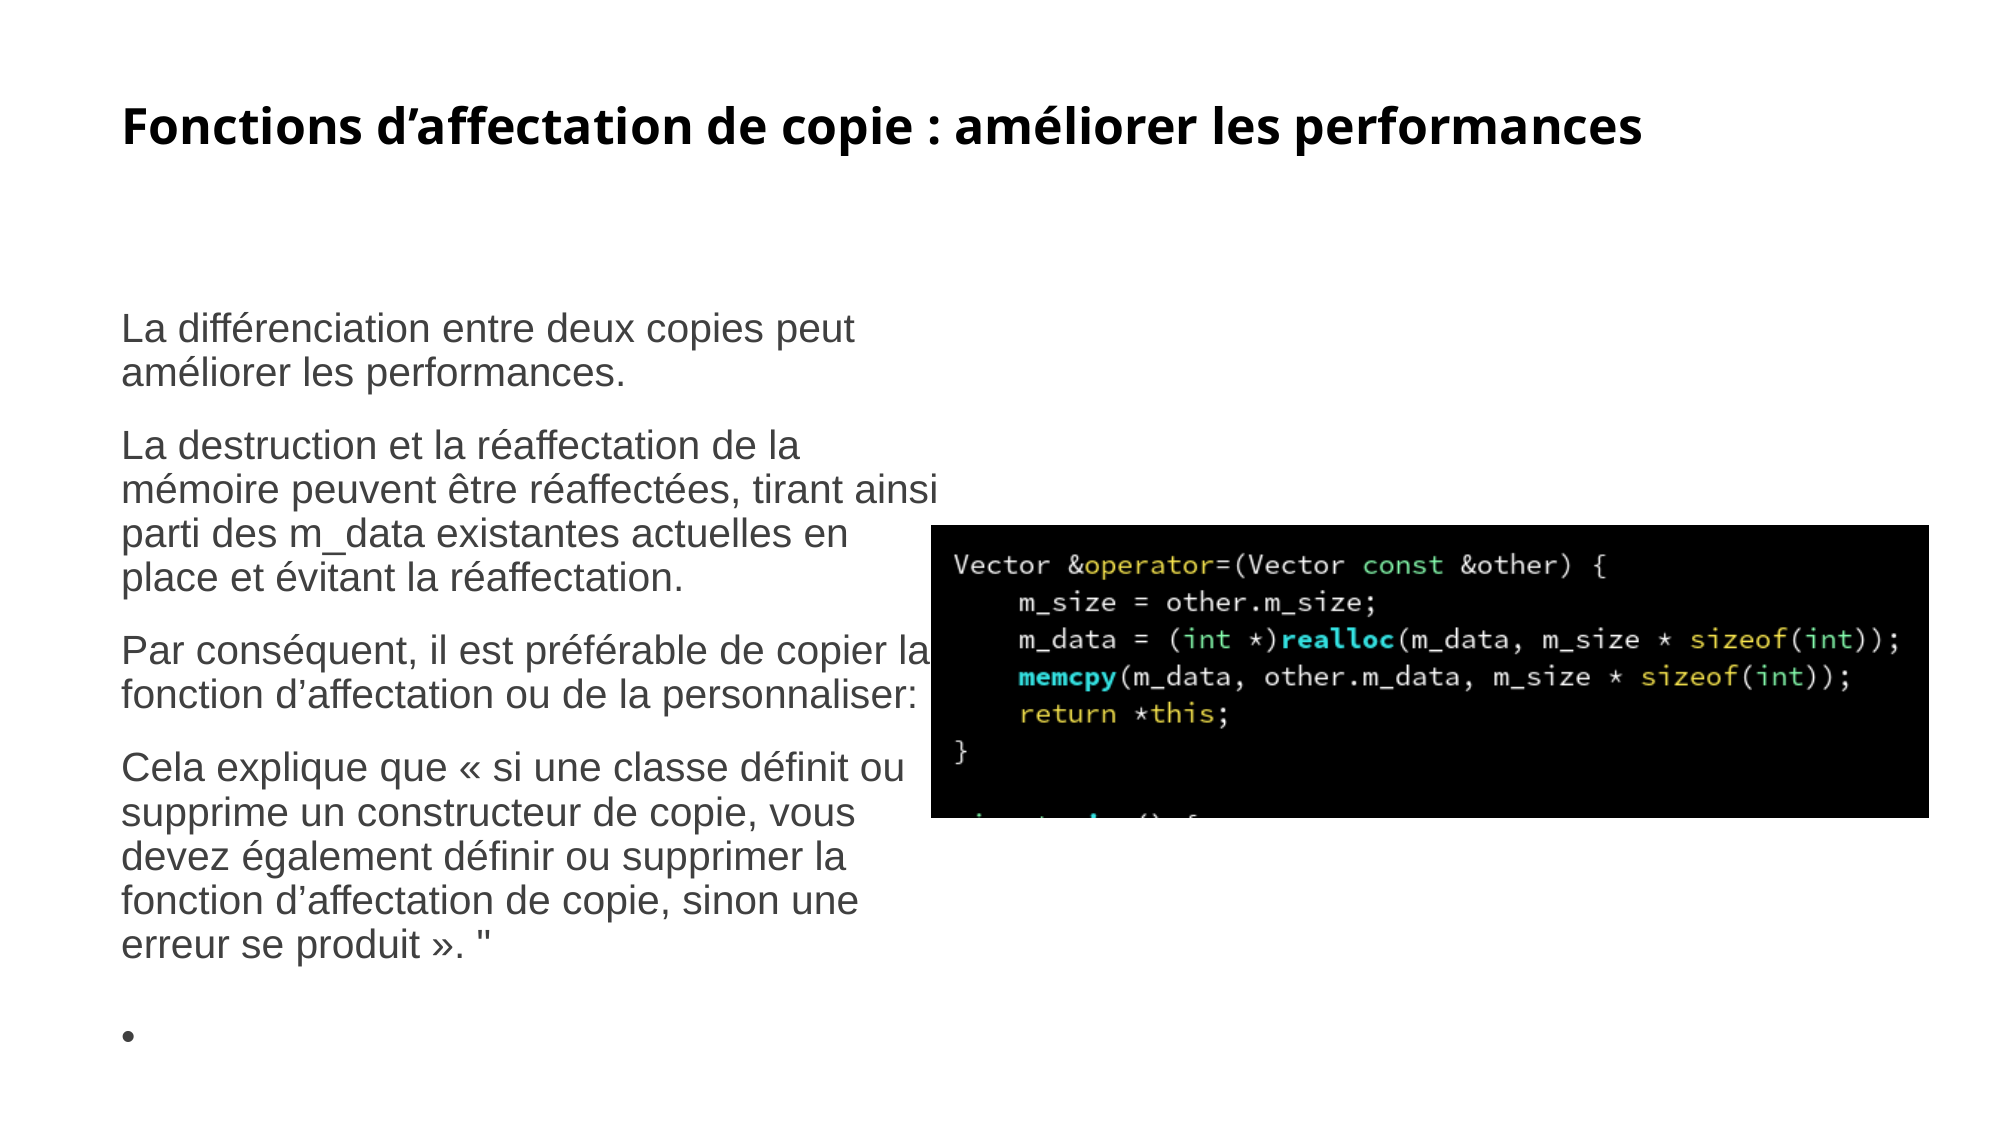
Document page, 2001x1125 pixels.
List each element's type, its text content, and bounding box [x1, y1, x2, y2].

list La différenciation entre deux copies peut améliorer les performances. La destruction et la réaffectation de la mémoire peuvent être réaffectées, tirant ainsi parti des m_data existantes actuelles en place et évitant la réaffectation. Par conséquent, il est préférable de copier la fonction d’affectation ou de la personnaliser: Cela explique que « si une classe définit ou supprime un constructeur de copie, vous devez également définir ou supprimer la fonction d’affectation de copie, sinon une erreur se produit ». " [106, 299, 957, 1014]
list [931, 525, 1929, 818]
title Fonctions d’affectation de copie : améliorer les performances [106, 42, 1832, 260]
